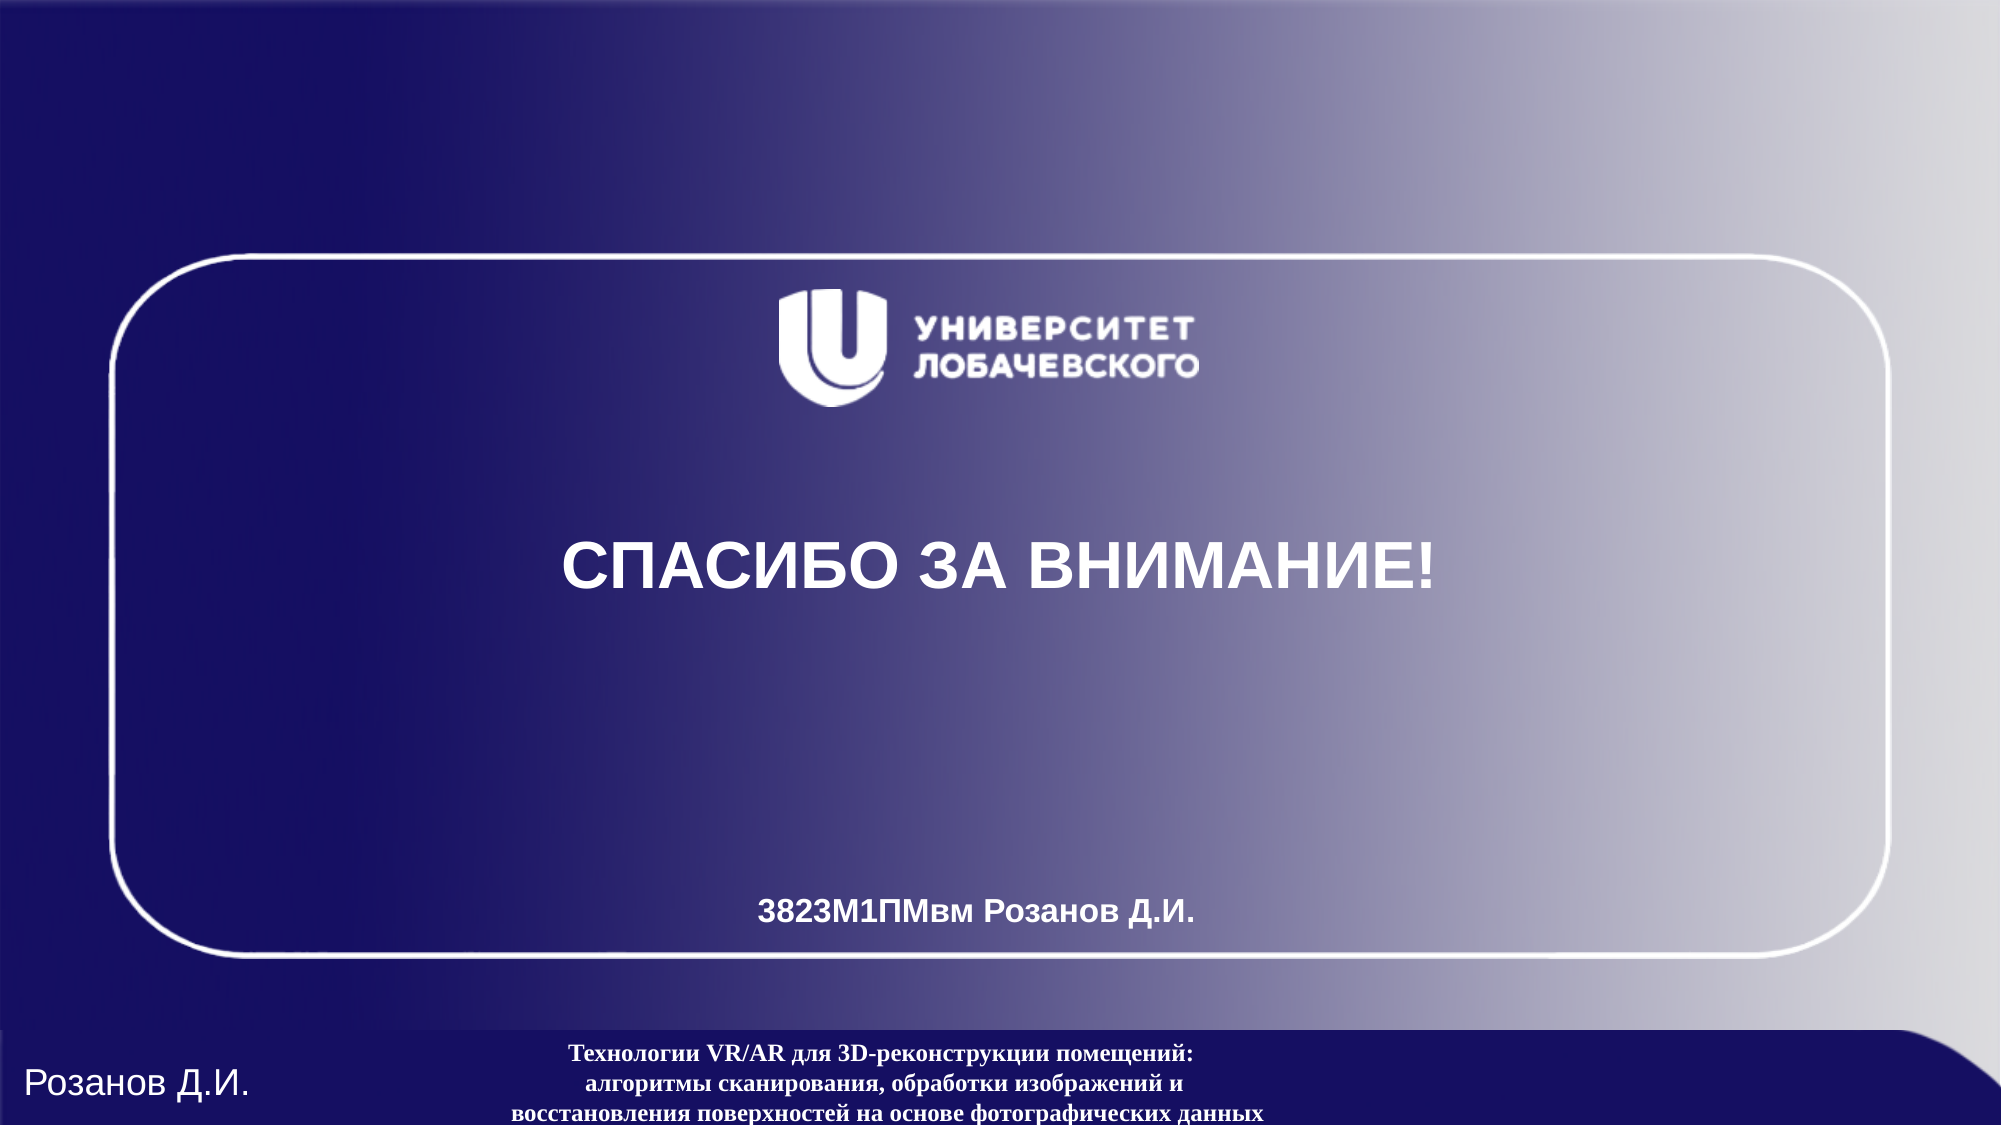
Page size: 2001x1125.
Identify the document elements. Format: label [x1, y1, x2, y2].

text_box [0, 0, 2000, 1030]
picture [108, 252, 1892, 959]
picture [0, 1030, 2001, 1125]
